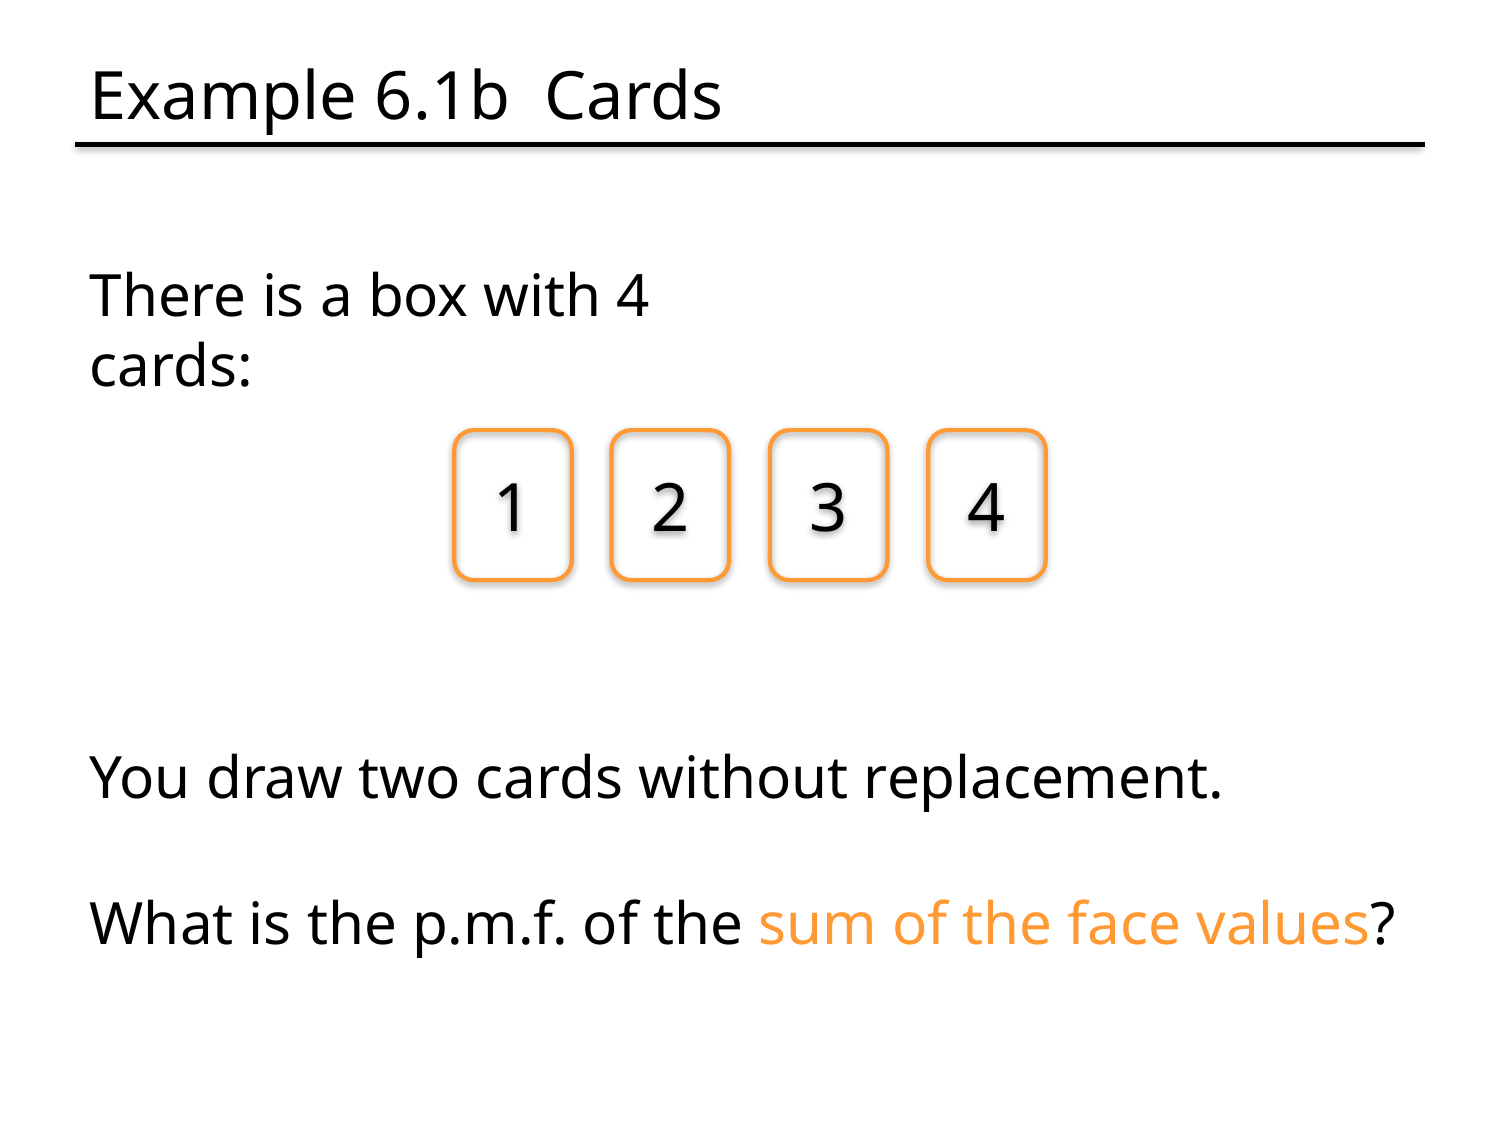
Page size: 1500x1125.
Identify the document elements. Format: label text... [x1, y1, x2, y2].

text_box You draw two cards without replacement. [74, 733, 1425, 818]
text_box 2 [609, 428, 732, 583]
text_box There is a box with 4 cards: [74, 250, 795, 406]
text_box 4 [926, 428, 1048, 583]
text_box What is the p.m.f. of the sum of the face values? [74, 878, 1425, 964]
title Example 6.1b Cards [75, 45, 1425, 145]
text_box 3 [767, 428, 890, 583]
text_box 1 [452, 428, 574, 583]
